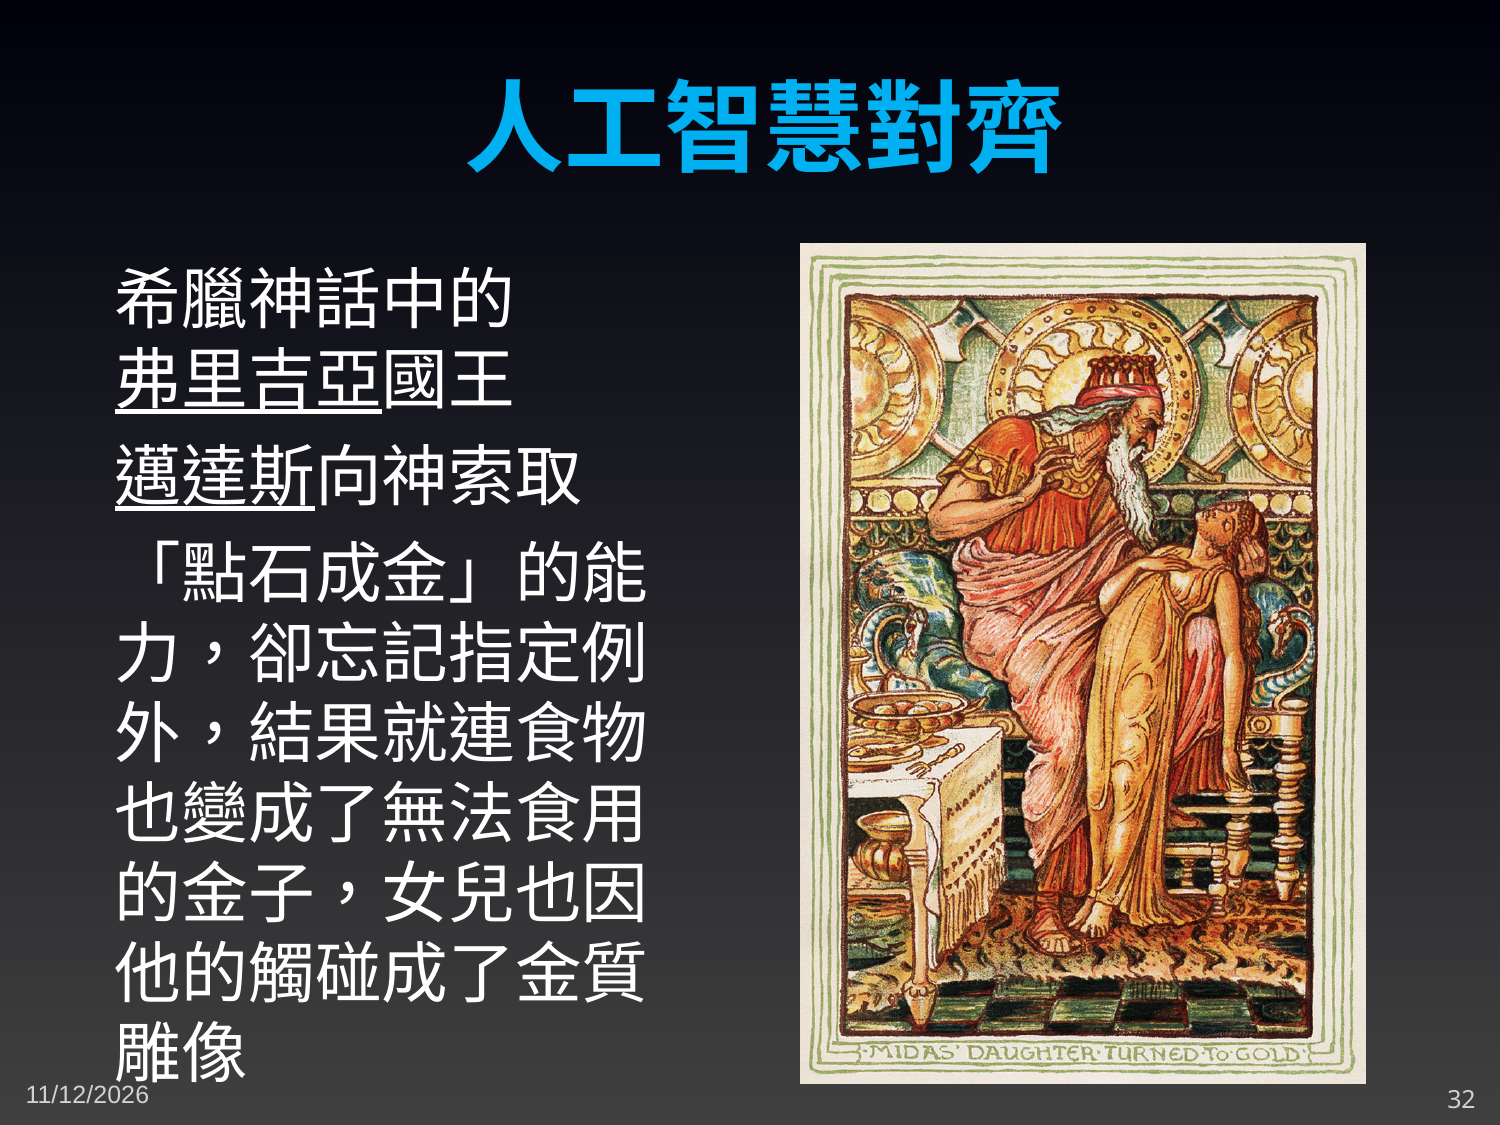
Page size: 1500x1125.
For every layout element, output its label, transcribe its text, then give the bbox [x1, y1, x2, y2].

slide_number 32 [1340, 1075, 1491, 1117]
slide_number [10, 1075, 411, 1117]
text_box 希臘神話中的弗里吉亞國王邁達斯向神索取「點石成金」的能力，卻忘記指定例外，結果就連食物也變成了無法食用的金子，女兒也因他的觸碰成了金質雕像 [99, 249, 725, 1098]
text_box 人工智慧對齊 [450, 37, 1163, 200]
picture [799, 242, 1366, 1085]
